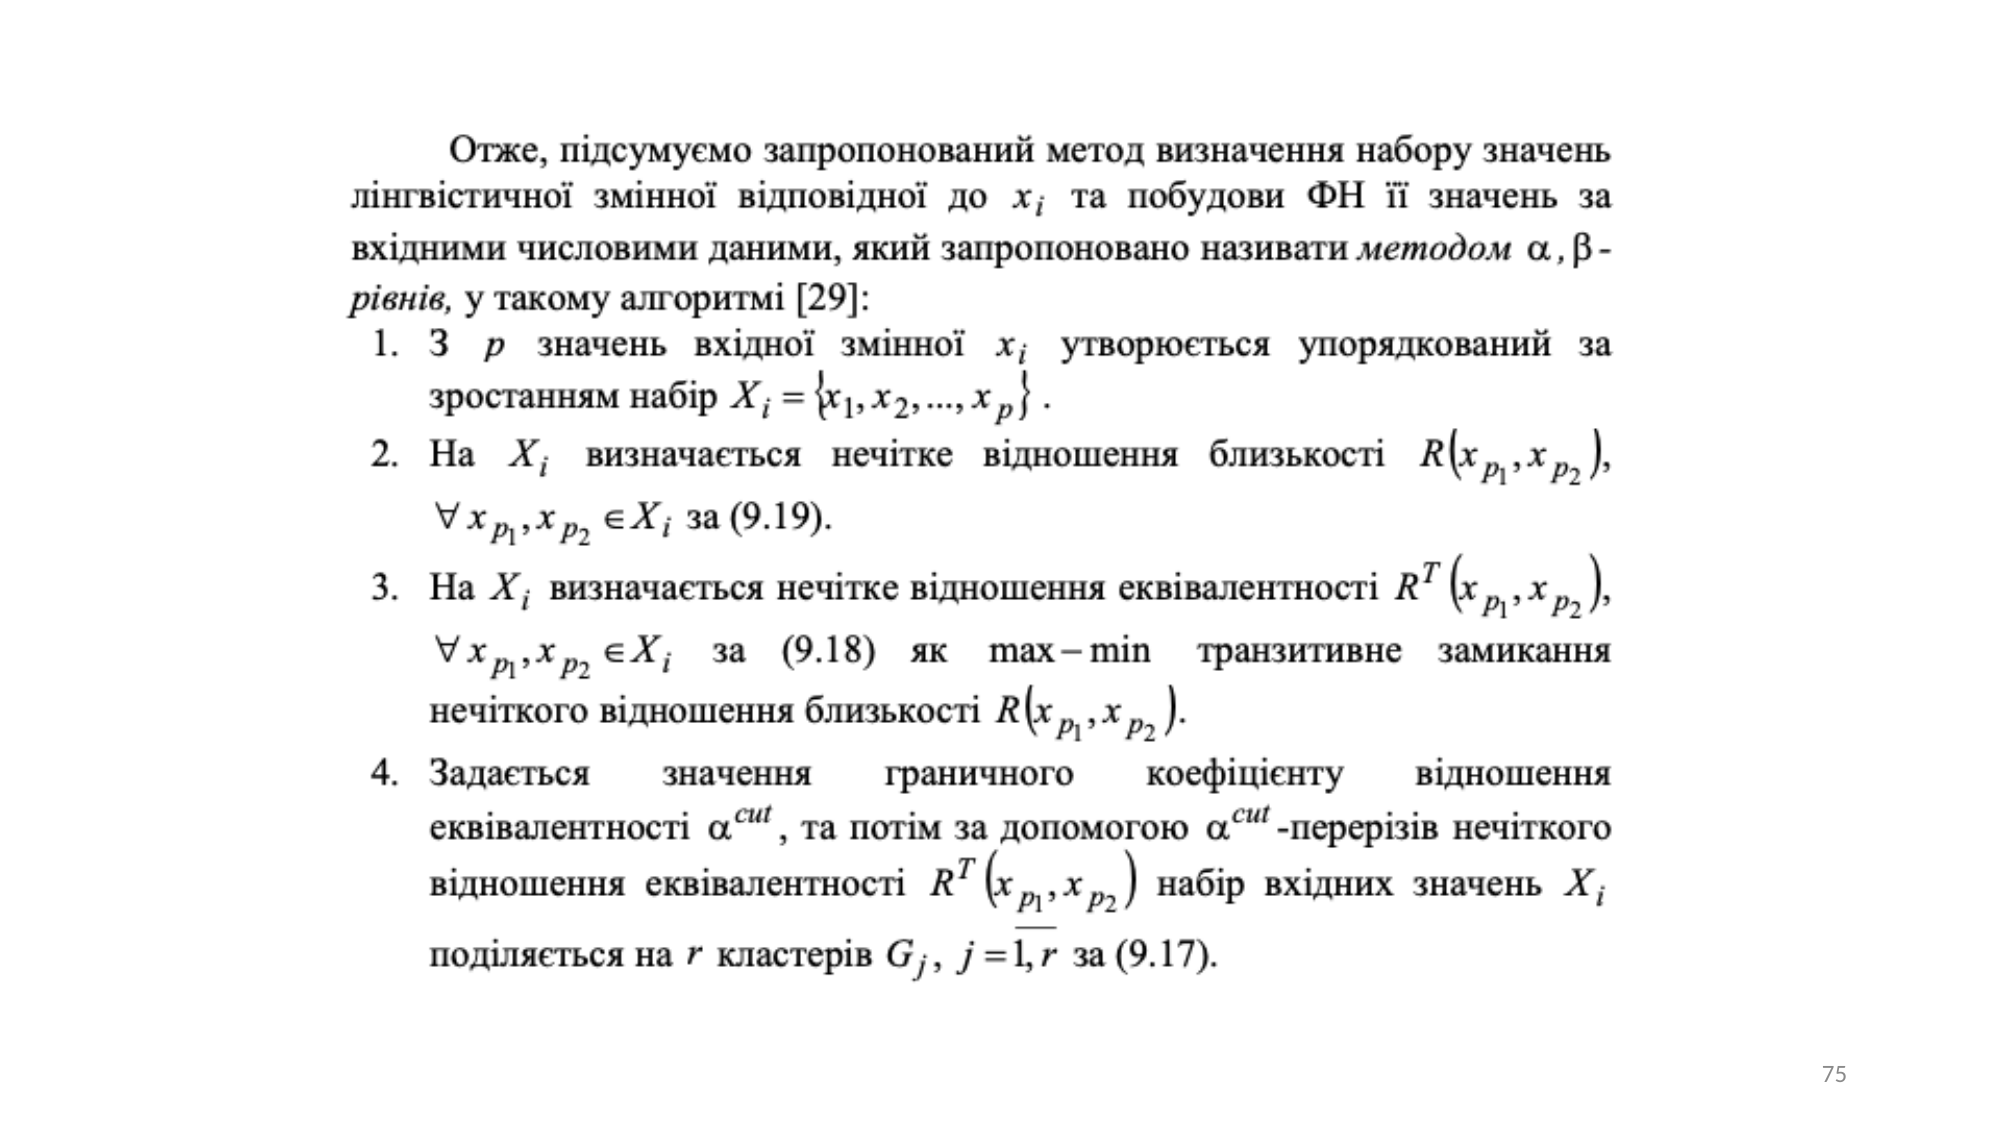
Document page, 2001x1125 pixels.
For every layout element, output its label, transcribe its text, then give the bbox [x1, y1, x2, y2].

slide_number 75 [1412, 1042, 1863, 1103]
picture [332, 129, 1668, 996]
